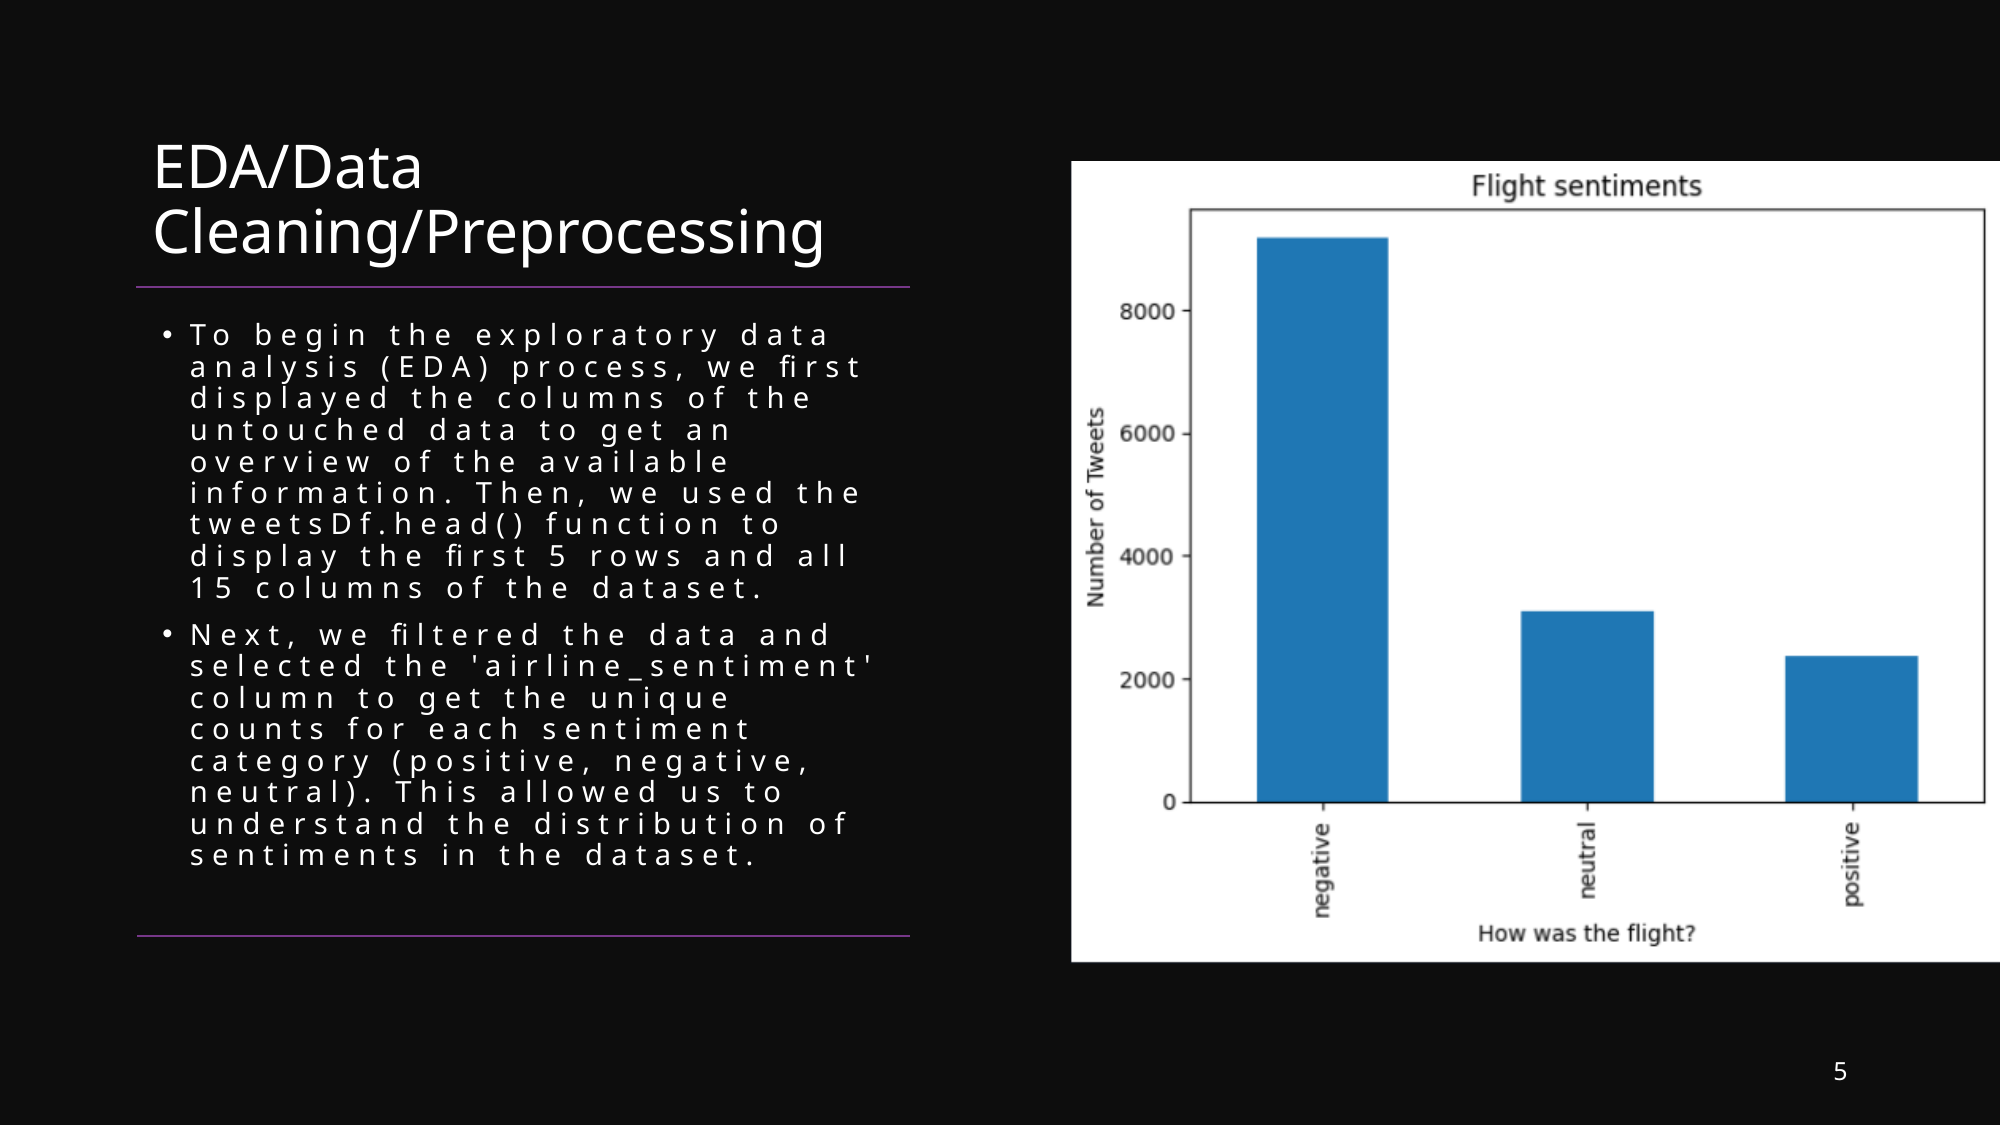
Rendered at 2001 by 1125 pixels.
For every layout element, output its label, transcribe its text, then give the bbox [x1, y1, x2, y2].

text_box [0, 0, 2000, 1125]
title EDA/Data Cleaning/Preprocessing [137, 73, 910, 275]
slide_number 5 [1526, 1042, 1863, 1103]
picture [1070, 161, 2000, 964]
list To begin the exploratory data analysis (EDA) process, we first displayed the columns of the untouched data to get an overview of the available information. Then, we used the tweetsDf.head() function to display the first 5 rows and all 15 columns of the dataset. Next, we filtered the data and selected the 'airline_sentiment' column to get the unique counts for each sentiment category (positive, negative, neutral). This allowed us to understand the distribution of sentiments in the dataset. [147, 313, 900, 912]
